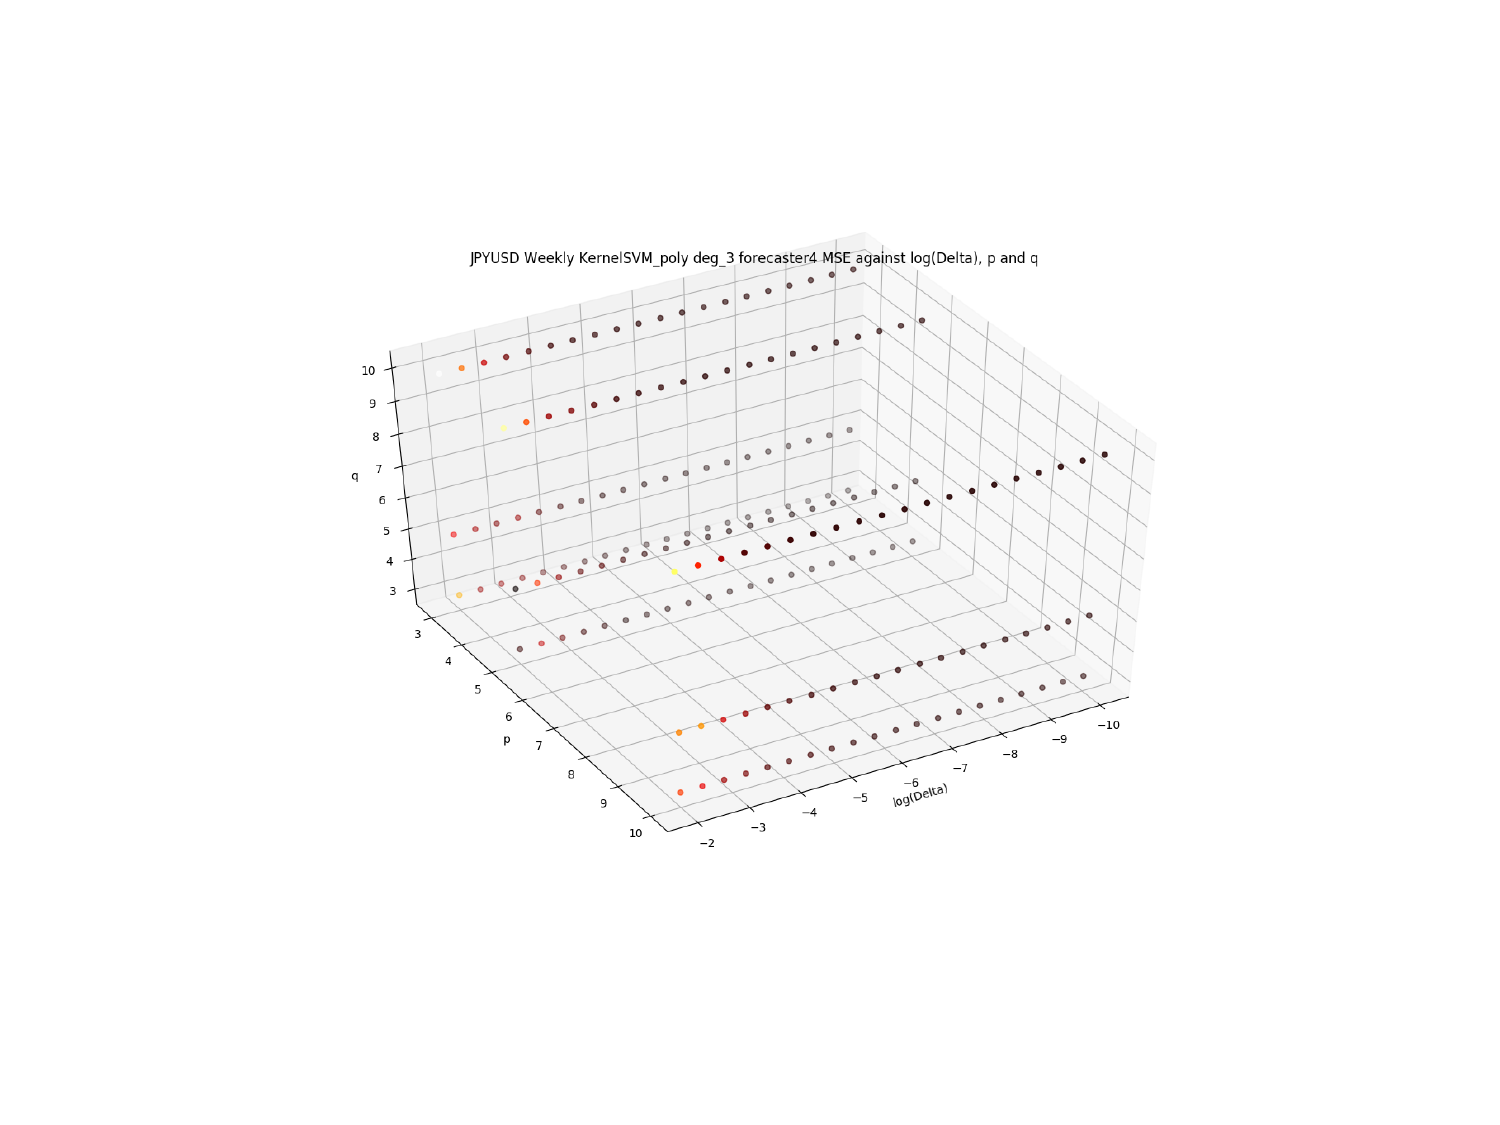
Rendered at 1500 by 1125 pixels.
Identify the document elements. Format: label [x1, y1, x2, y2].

picture [119, 119, 1358, 946]
